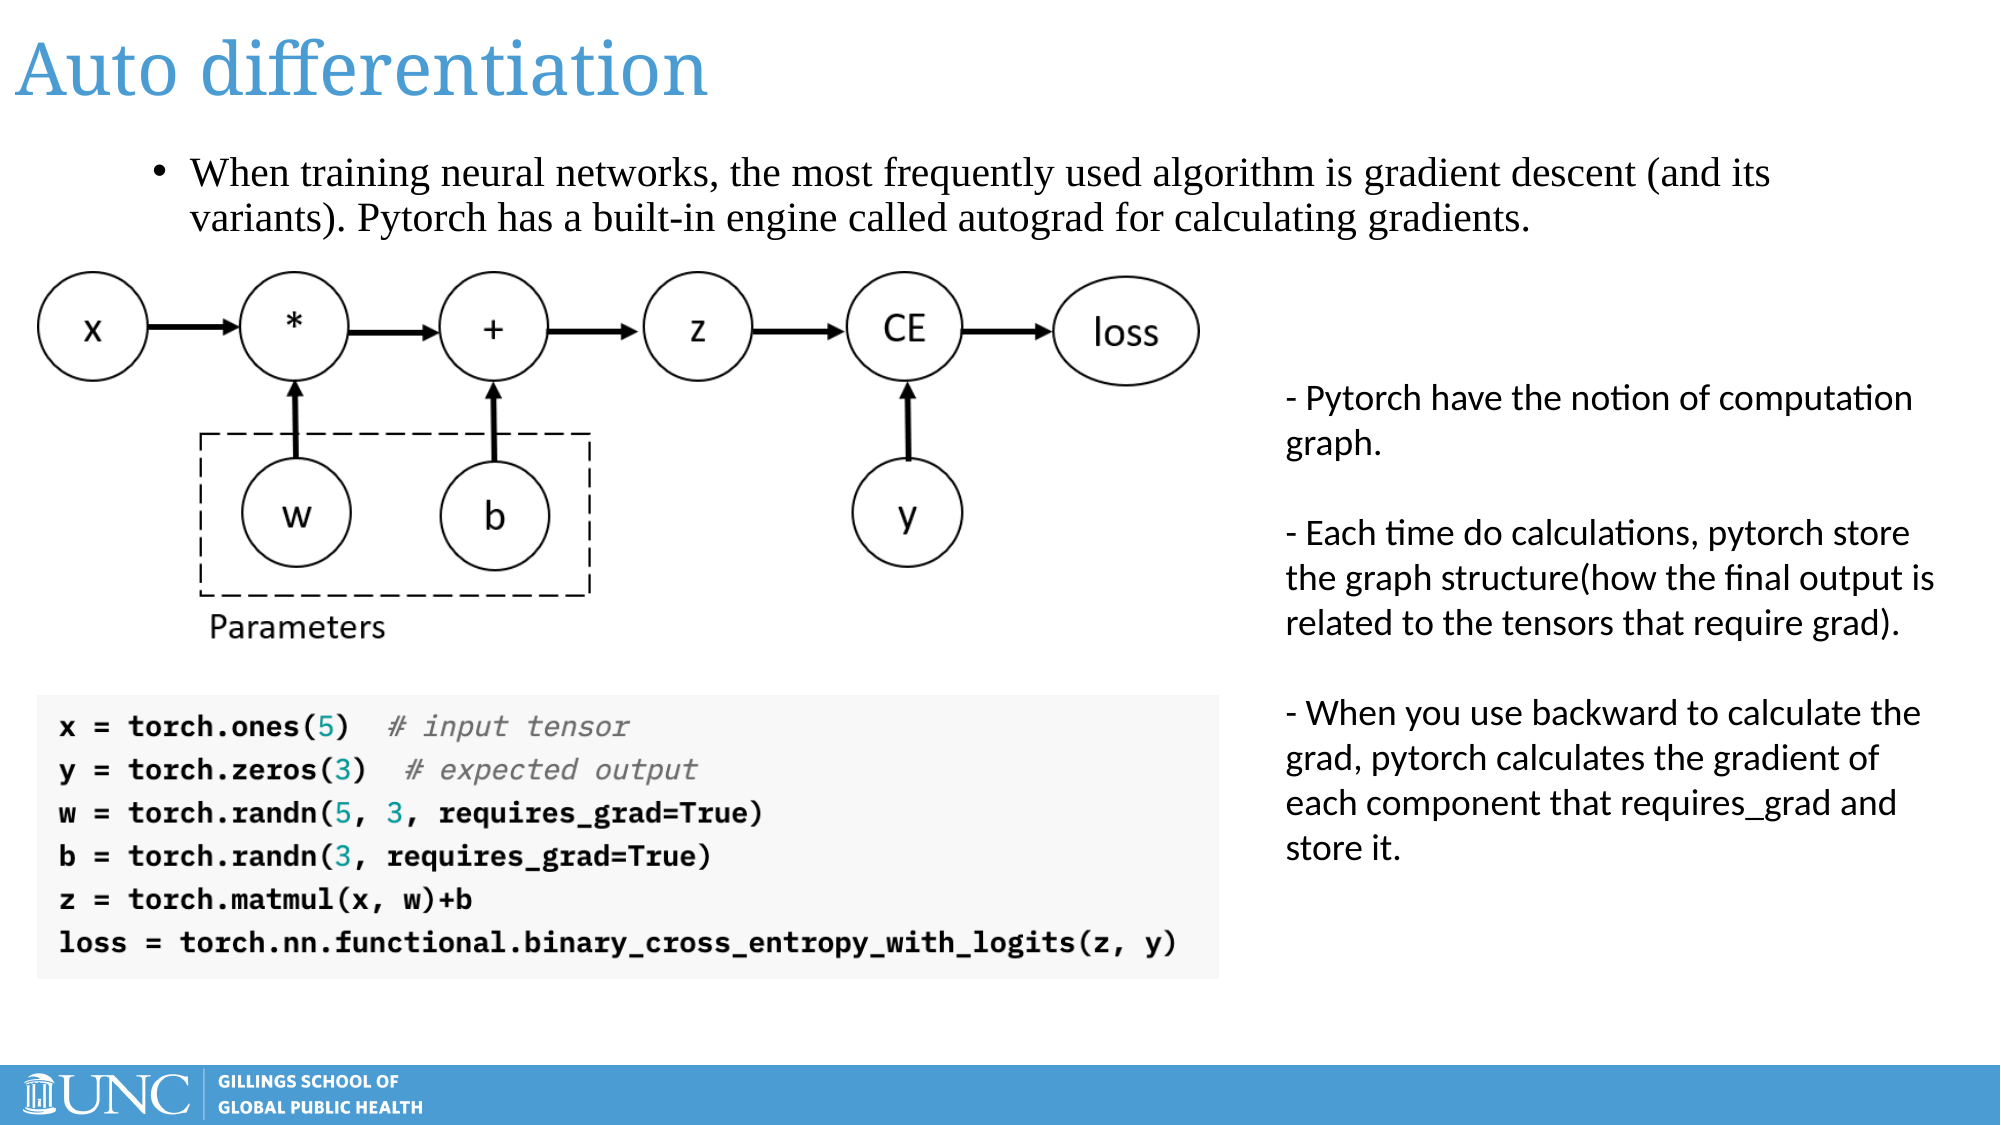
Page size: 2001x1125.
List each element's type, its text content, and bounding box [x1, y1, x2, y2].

picture [37, 271, 1200, 672]
picture [23, 1068, 422, 1120]
picture [37, 695, 1219, 979]
title Auto differentiation [0, 0, 752, 143]
text_box - Pytorch have the notion of computation graph. - Each time do calculations, pytorch store the graph structure(how the final output is related to the tensors that require grad). - When you use backward to calculate the grad, pytorch calculates the gradient of each component that requires_grad and store it. [1270, 365, 1962, 875]
list When training neural networks, the most frequently used algorithm is gradient descent (and its variants). Pytorch has a built-in engine called autograd for calculating gradients. [137, 142, 1863, 249]
